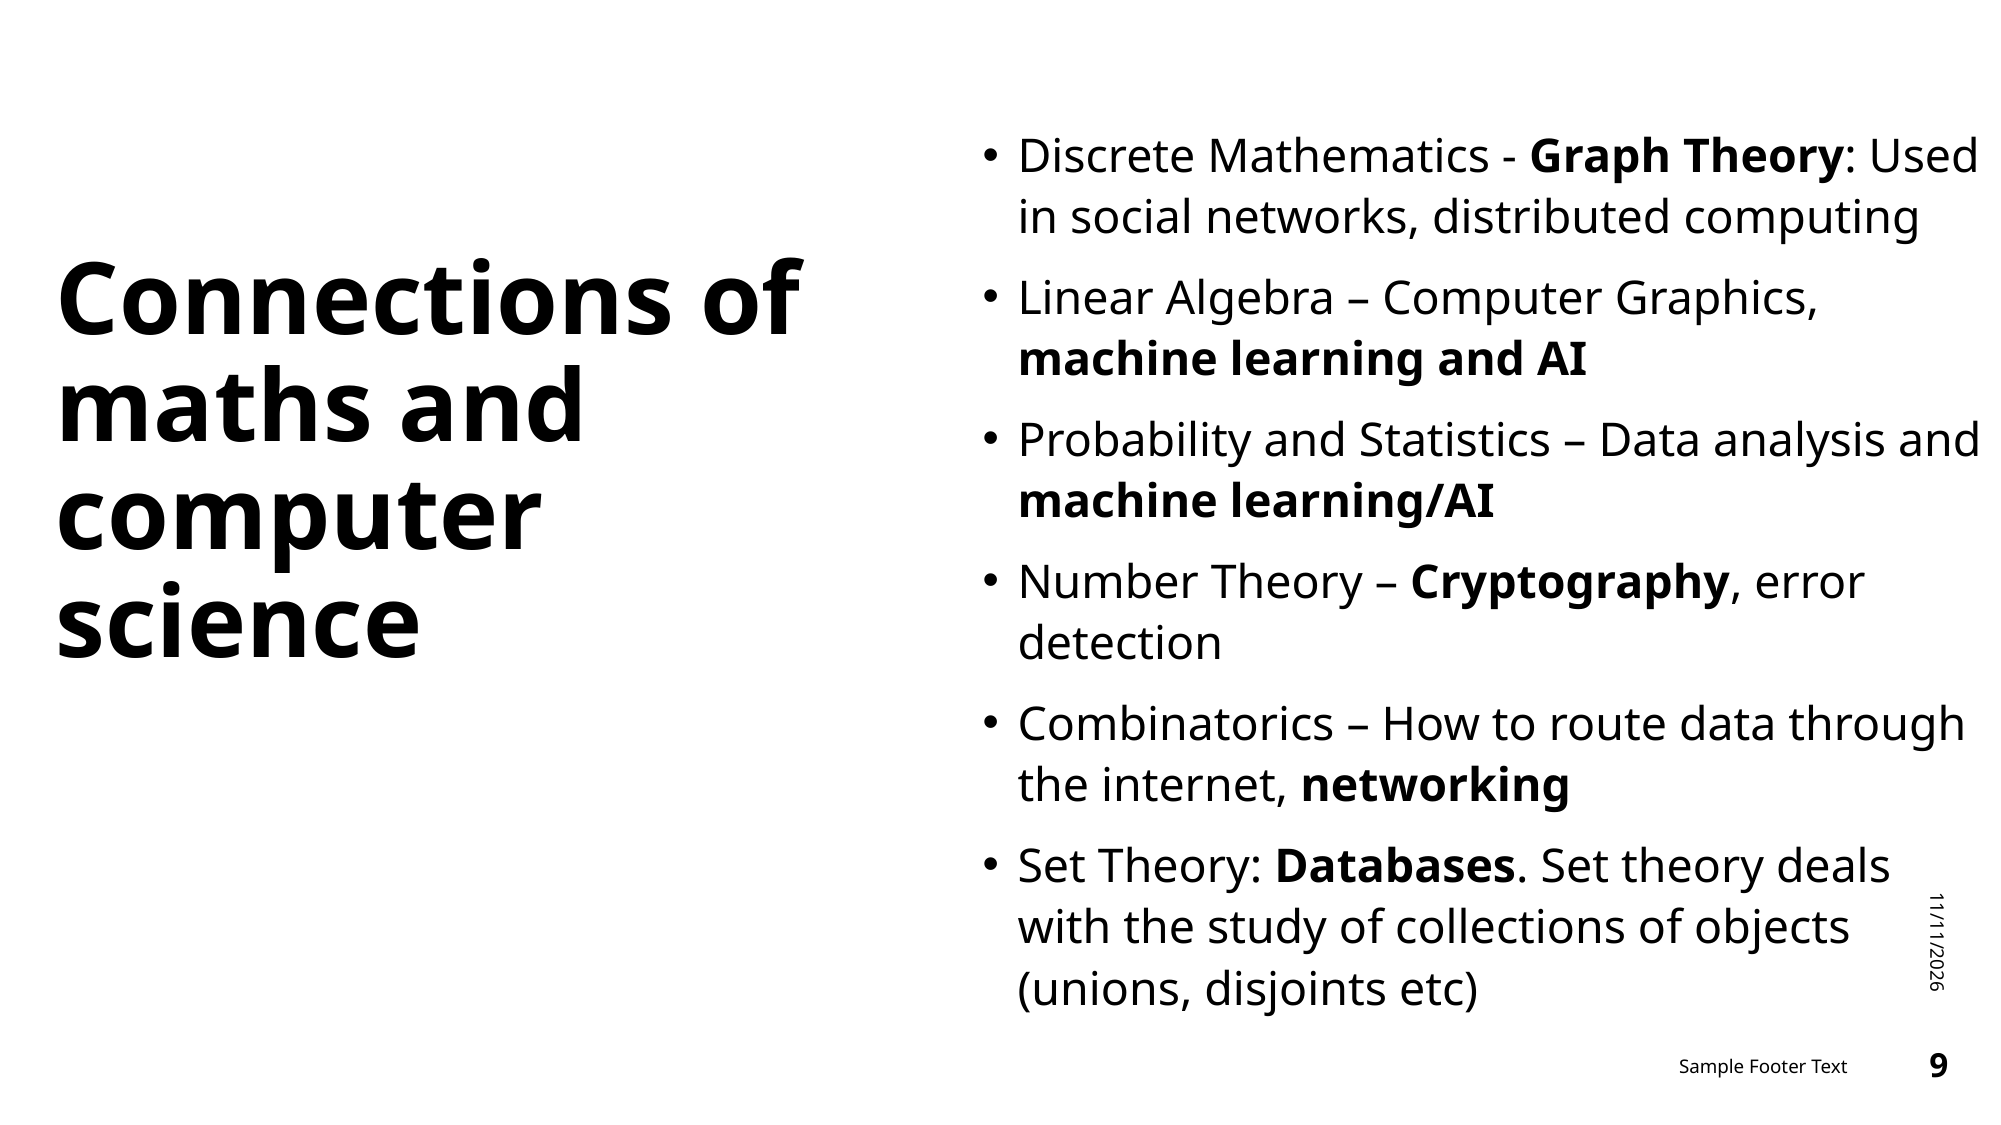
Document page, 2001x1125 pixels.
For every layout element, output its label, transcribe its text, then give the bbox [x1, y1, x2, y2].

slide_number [1906, 571, 1967, 1008]
title Connections of maths and computer science [40, 240, 823, 758]
list Discrete Mathematics - Graph Theory: Used in social networks, distributed computing Linear Algebra – Computer Graphics, machine learning and AI Probability and Statistics – Data analysis and machine learning/AI Number Theory – Cryptography, error detection Combinatorics – How to route data through the internet, networking Set Theory: Databases. Set theory deals with the study of collections of objects (unions, disjoints etc) [967, 113, 2000, 1125]
slide_number 9 [1862, 1036, 1964, 1097]
footer Sample Footer Text [1412, 1036, 1862, 1097]
